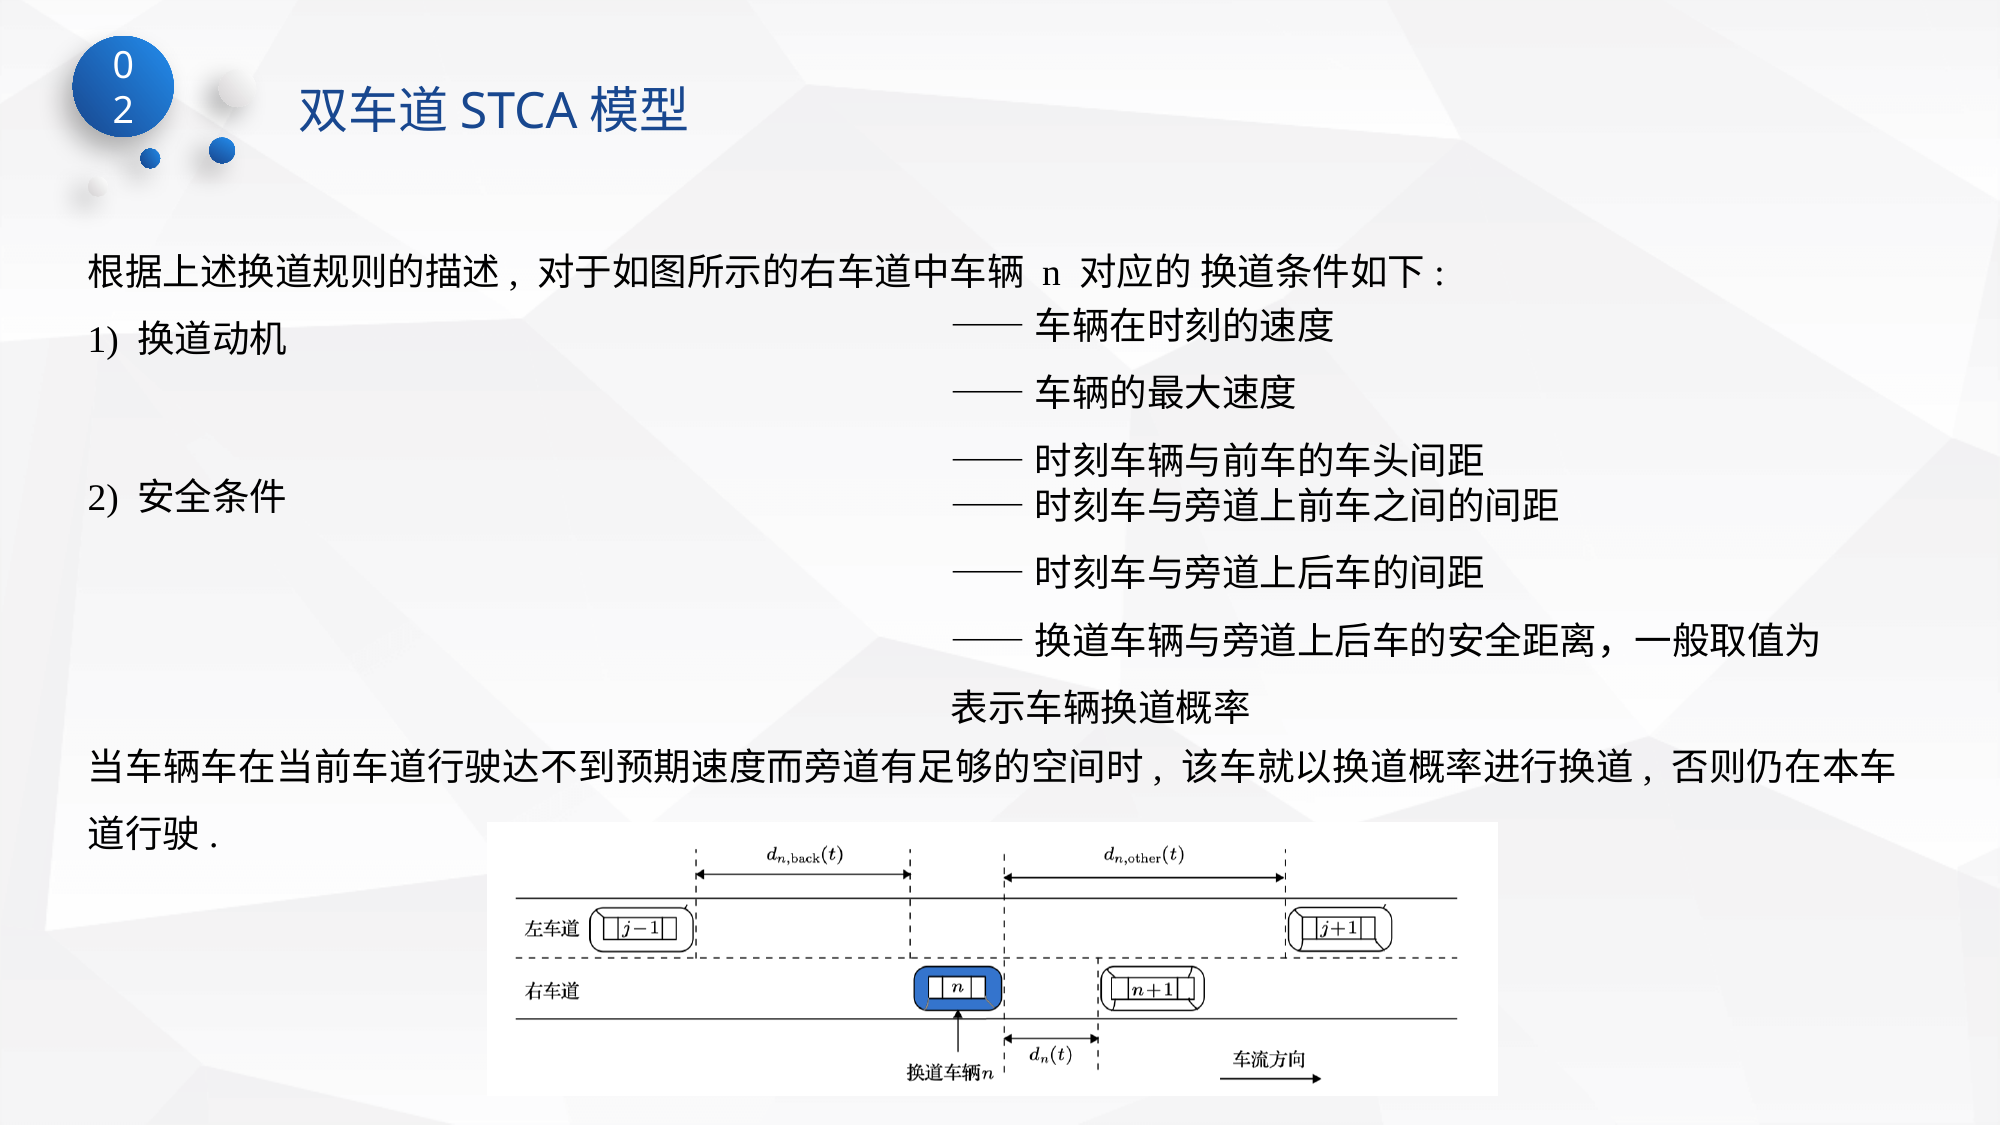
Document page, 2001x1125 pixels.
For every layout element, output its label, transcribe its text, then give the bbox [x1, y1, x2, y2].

text_box 02 [71, 34, 175, 138]
picture [0, 0, 2000, 1125]
text_box 双车道STCA模型 [283, 71, 747, 147]
